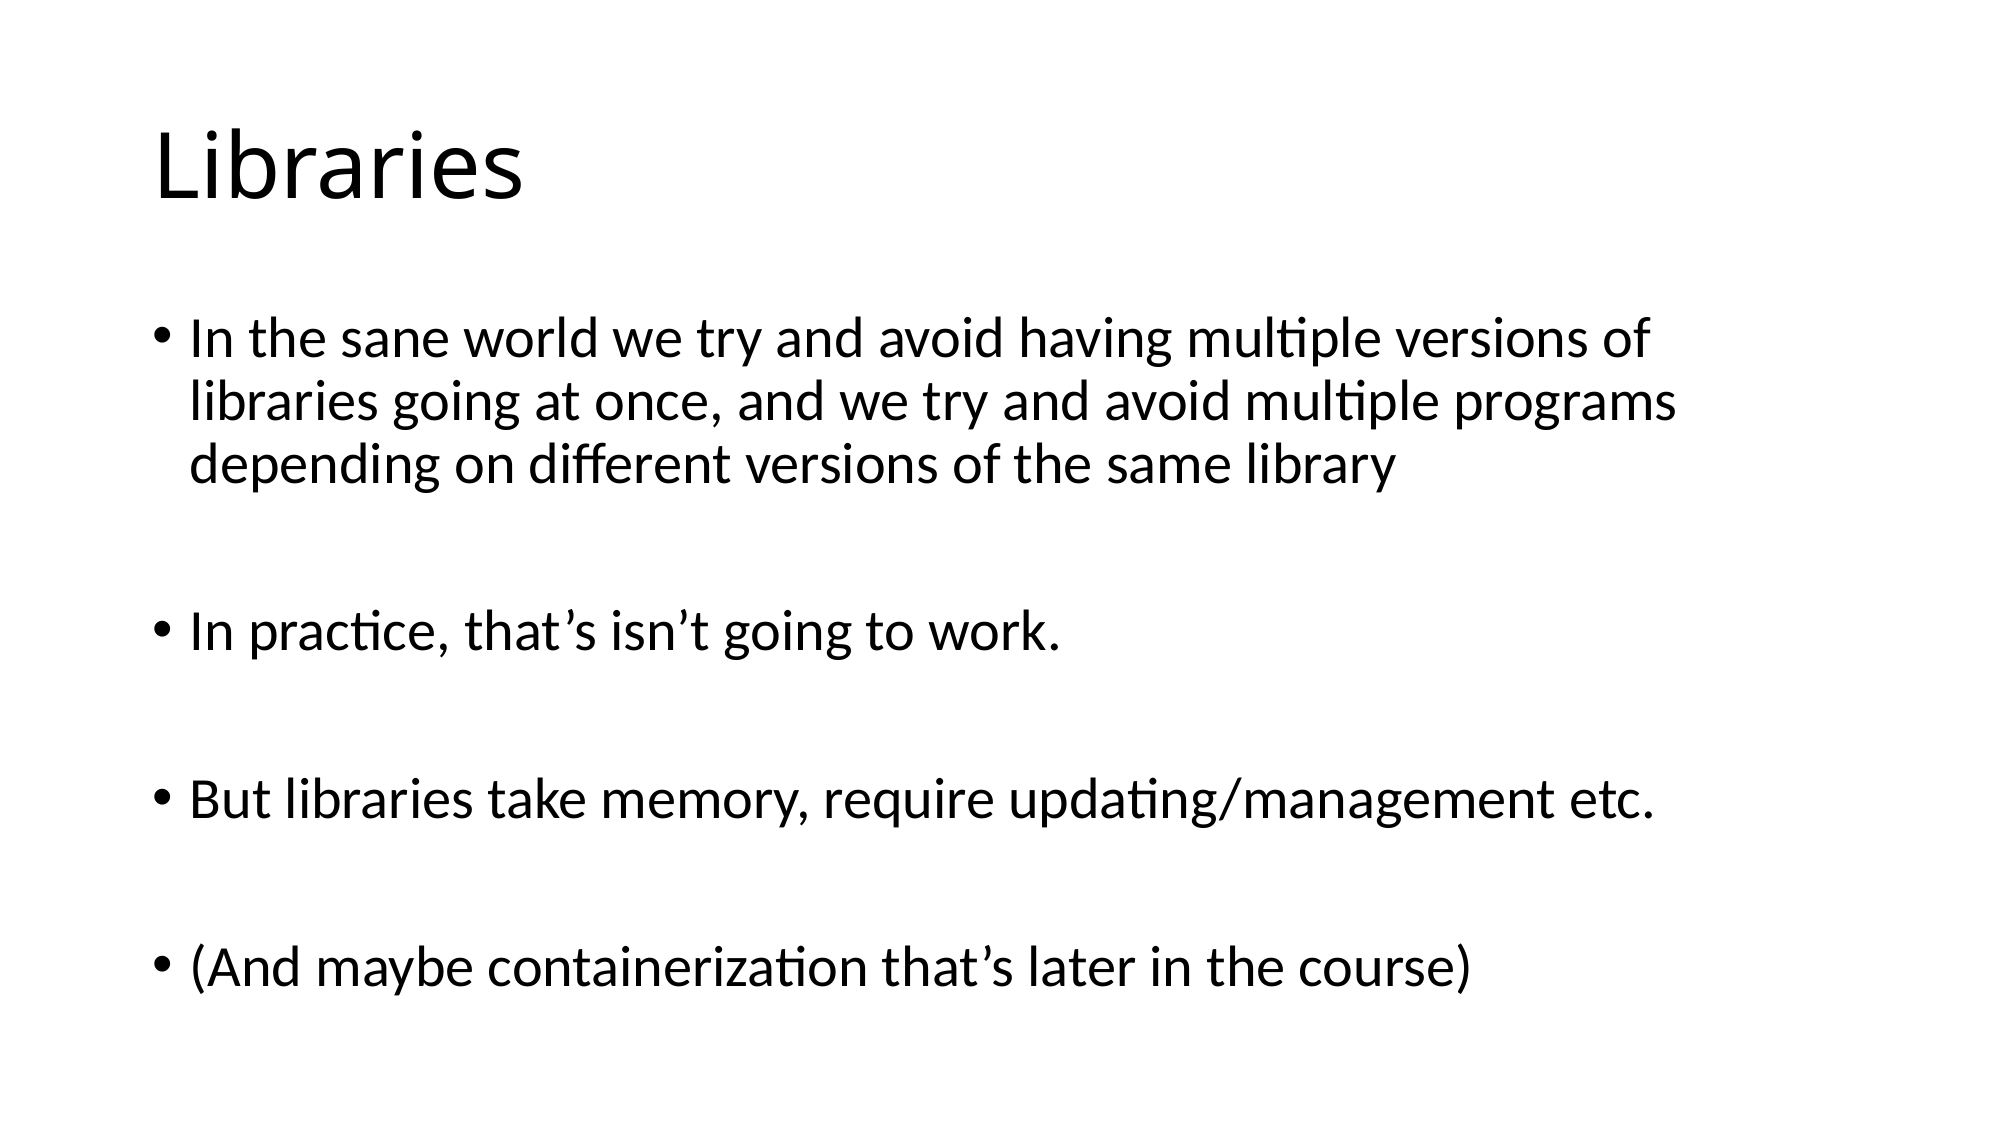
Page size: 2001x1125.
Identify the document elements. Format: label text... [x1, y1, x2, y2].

title Libraries [137, 59, 1863, 278]
list In the sane world we try and avoid having multiple versions of libraries going at once, and we try and avoid multiple programs depending on different versions of the same library In practice, that’s isn’t going to work. But libraries take memory, require updating/management etc. (And maybe containerization that’s later in the course) [137, 299, 1863, 1014]
